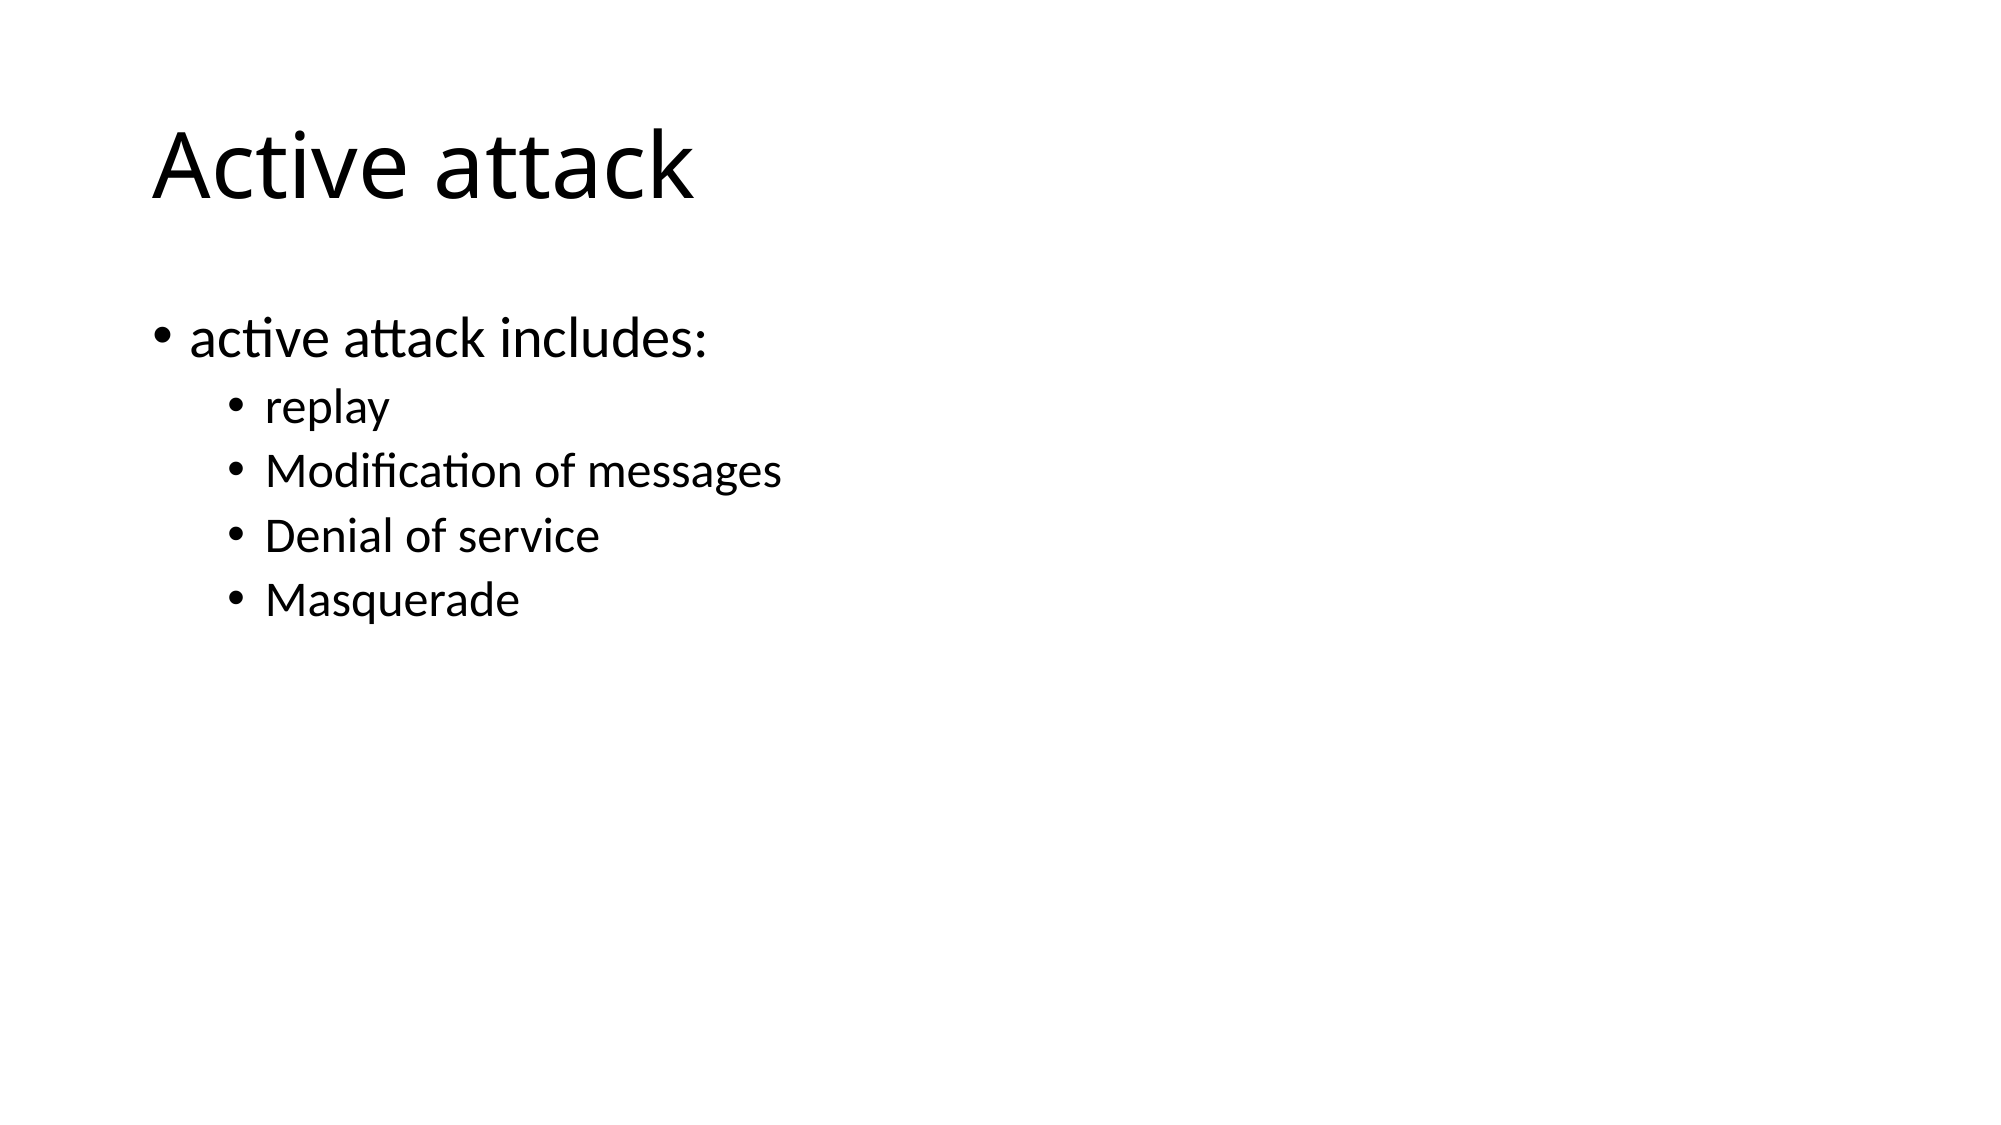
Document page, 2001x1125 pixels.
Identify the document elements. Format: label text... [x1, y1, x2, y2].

list active attack includes: replay Modification of messages Denial of service Masquerade [137, 299, 1863, 1014]
title Active attack [137, 59, 1863, 278]
